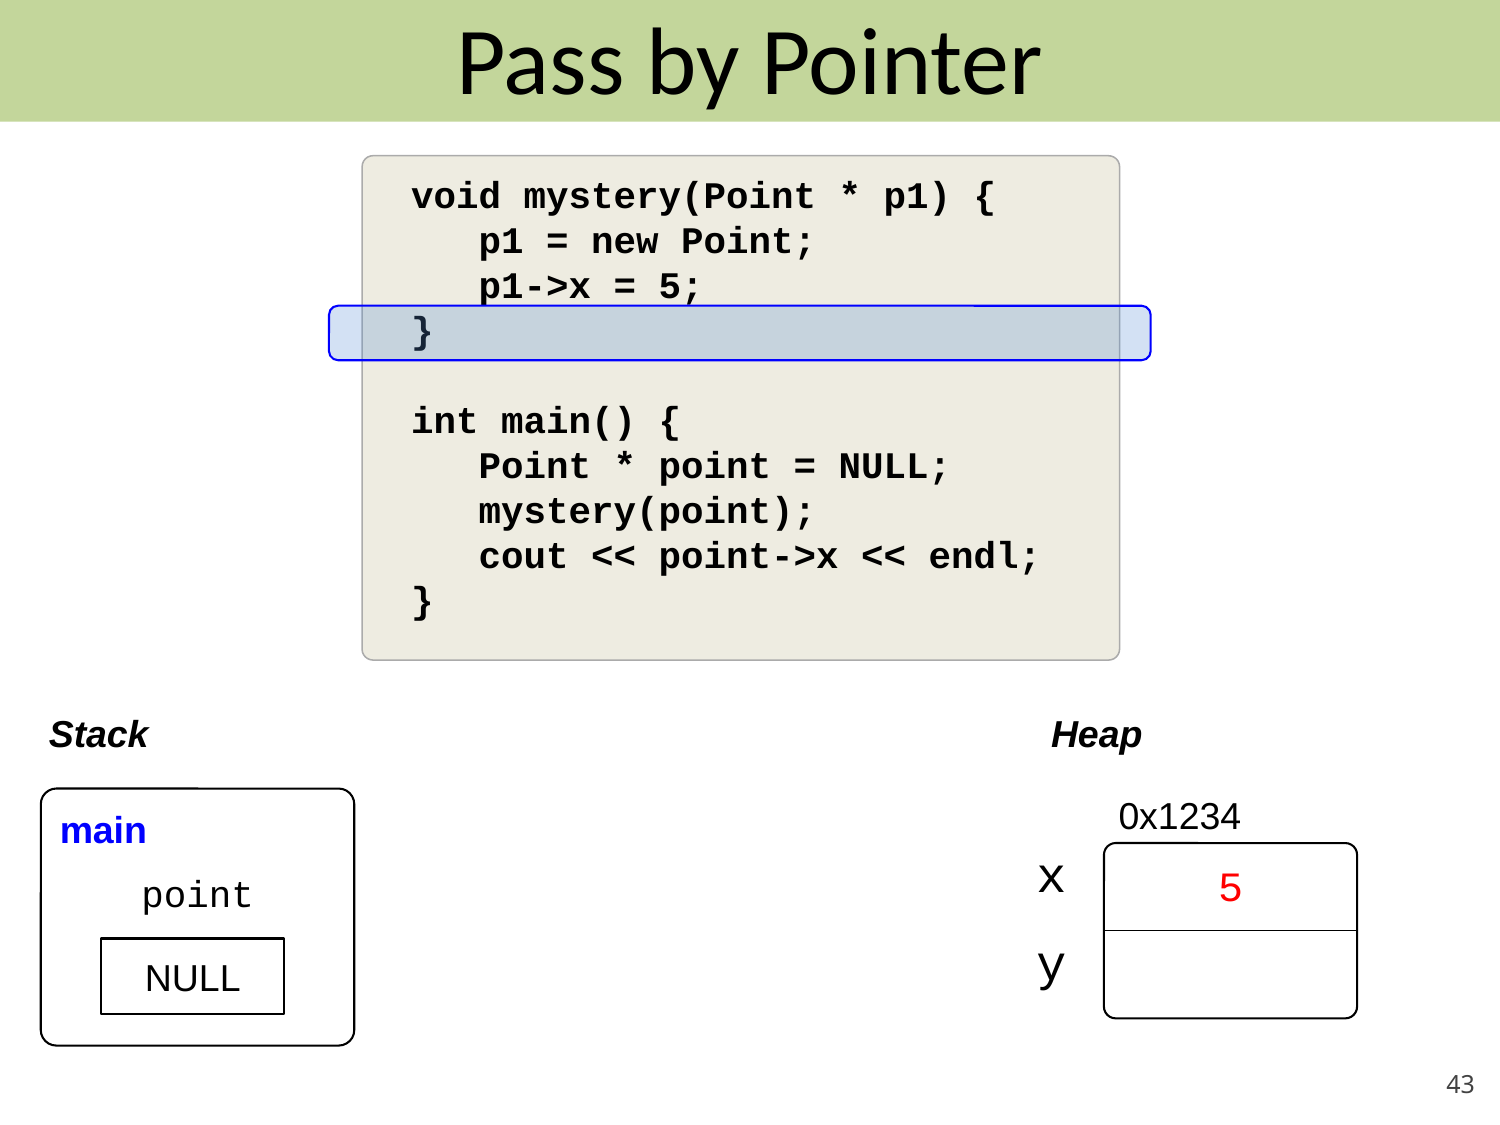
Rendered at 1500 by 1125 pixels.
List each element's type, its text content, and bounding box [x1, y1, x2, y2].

text_box void mystery(Point * p1) { p1 = new Point; p1->x = 5; } int main() { Point * point = NULL; mystery(point); cout << point->x << endl; } [396, 163, 1057, 305]
text_box 5 [1103, 852, 1358, 918]
text_box y [1021, 922, 1082, 998]
text_box Stack [34, 702, 164, 763]
text_box 0x1234 [1103, 784, 1256, 845]
text_box [1103, 936, 1358, 1019]
text_box x [1021, 835, 1082, 910]
text_box void mystery(Point * p1) { p1 = new Point; p1->x = 5; } int main() { Point * point = NULL; mystery(point); cout << point->x << endl; } [396, 361, 1057, 629]
title Pass by Pointer [75, 0, 1425, 113]
text_box [1104, 843, 1357, 852]
text_box [328, 305, 1151, 361]
text_box main [44, 798, 162, 859]
text_box Heap [1036, 702, 1158, 763]
text_box [1103, 918, 1358, 930]
text_box [361, 361, 1121, 661]
text_box point [42, 862, 353, 922]
text_box [361, 154, 1121, 305]
text_box NULL [101, 938, 285, 1015]
text_box [40, 788, 355, 1046]
